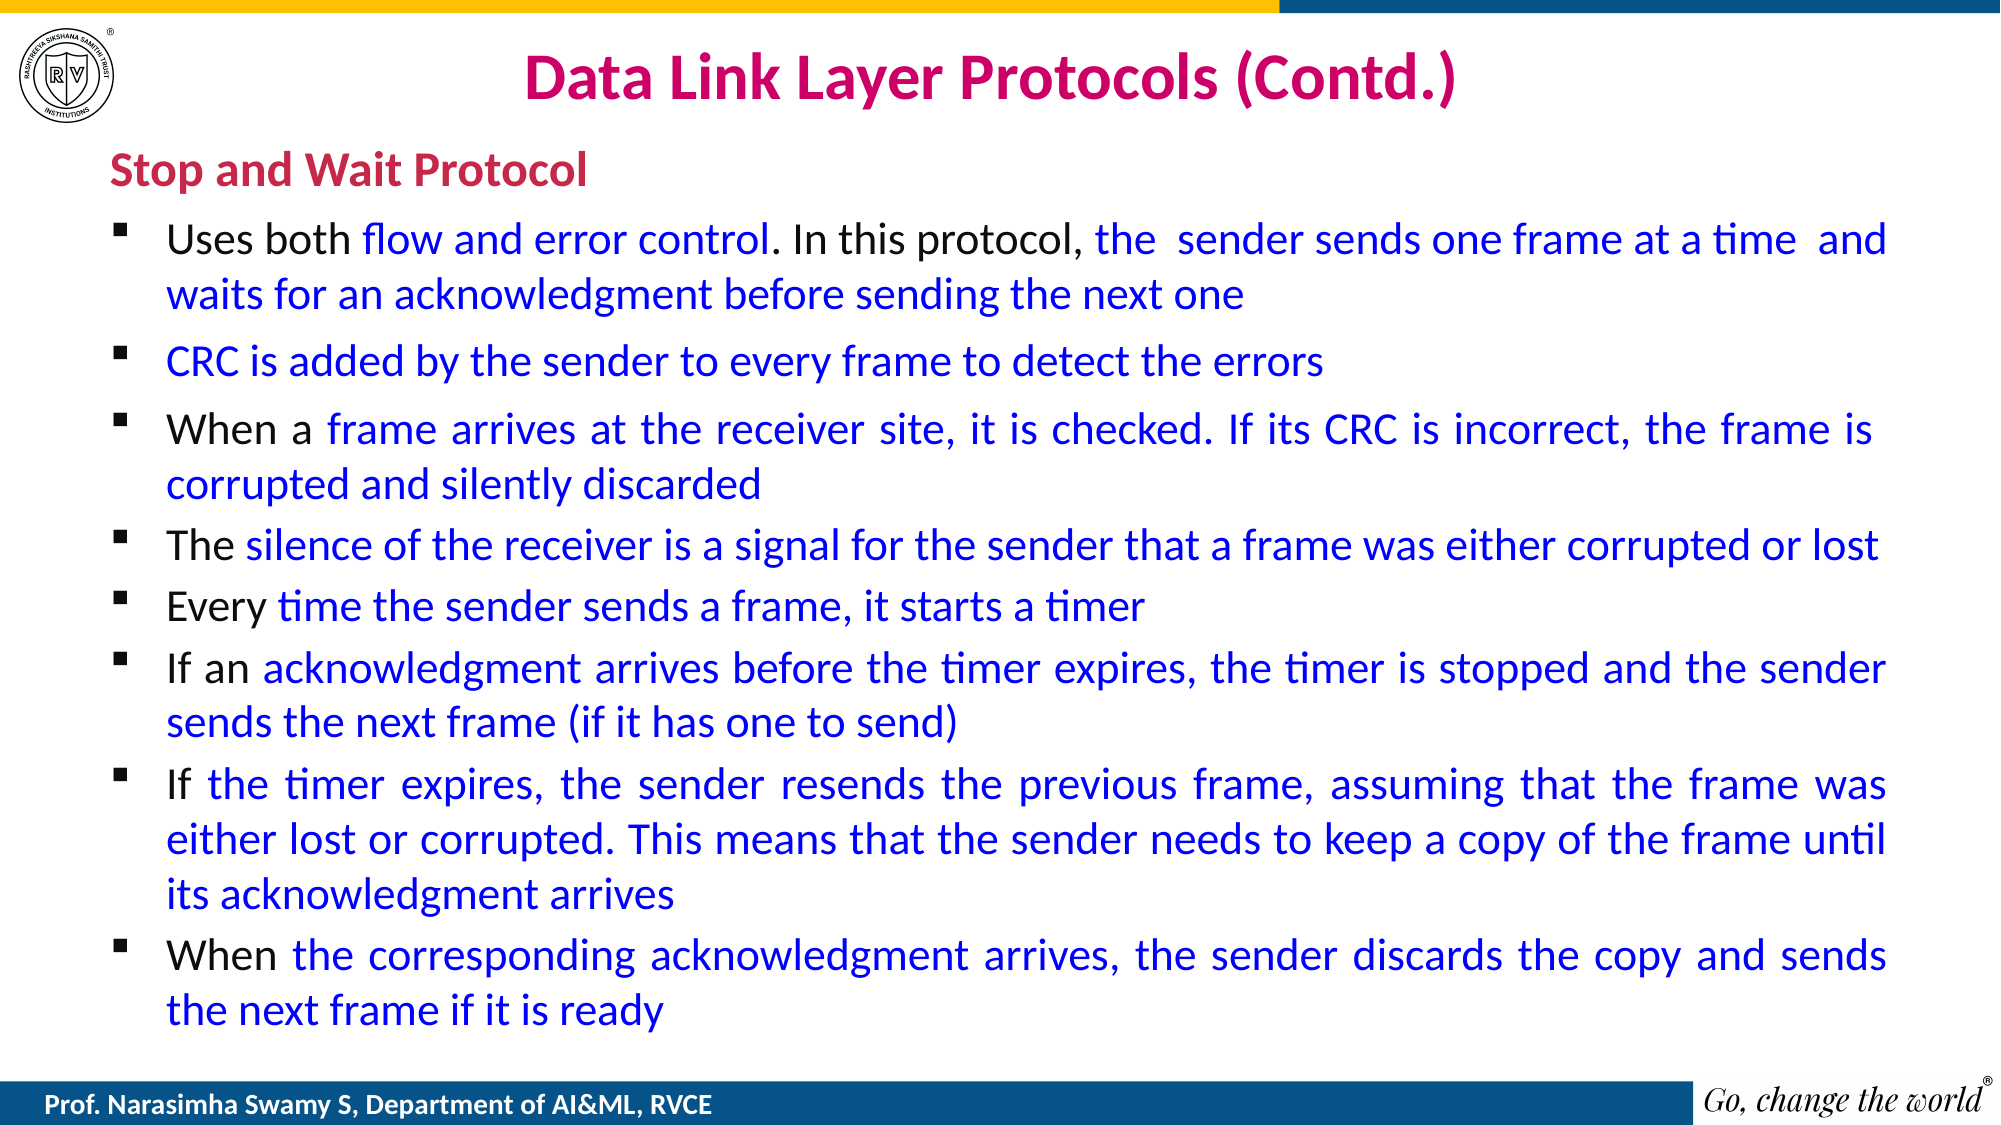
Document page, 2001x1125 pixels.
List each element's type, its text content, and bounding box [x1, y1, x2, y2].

title Data Link Layer Protocols (Contd.) [137, 27, 1861, 128]
picture [1701, 1075, 1994, 1120]
text_box Stop and Wait Protocol Uses both flow and error control. In this protocol, the sender sends one frame at a time and waits for an acknowledgment before sending the next one CRC is added by the sender to every frame to detect the errors When a frame arrives at the receiver site, it is checked. If its CRC is incorrect, the frame is corrupted and silently discarded The silence of the receiver is a signal for the sender that a frame was either corrupted or lost Every time the sender sends a frame, it starts a timer If an acknowledgment arrives before the timer expires, the timer is stopped and the sender sends the next frame (if it has one to send) If the timer expires, the sender resends the previous frame, assuming that the frame was either lost or corrupted. This means that the sender needs to keep a copy of the frame until its acknowledgment arrives When the corresponding acknowledgment arrives, the sender discards the copy and sends the next frame if it is ready [95, 128, 1904, 1042]
picture [19, 28, 114, 123]
